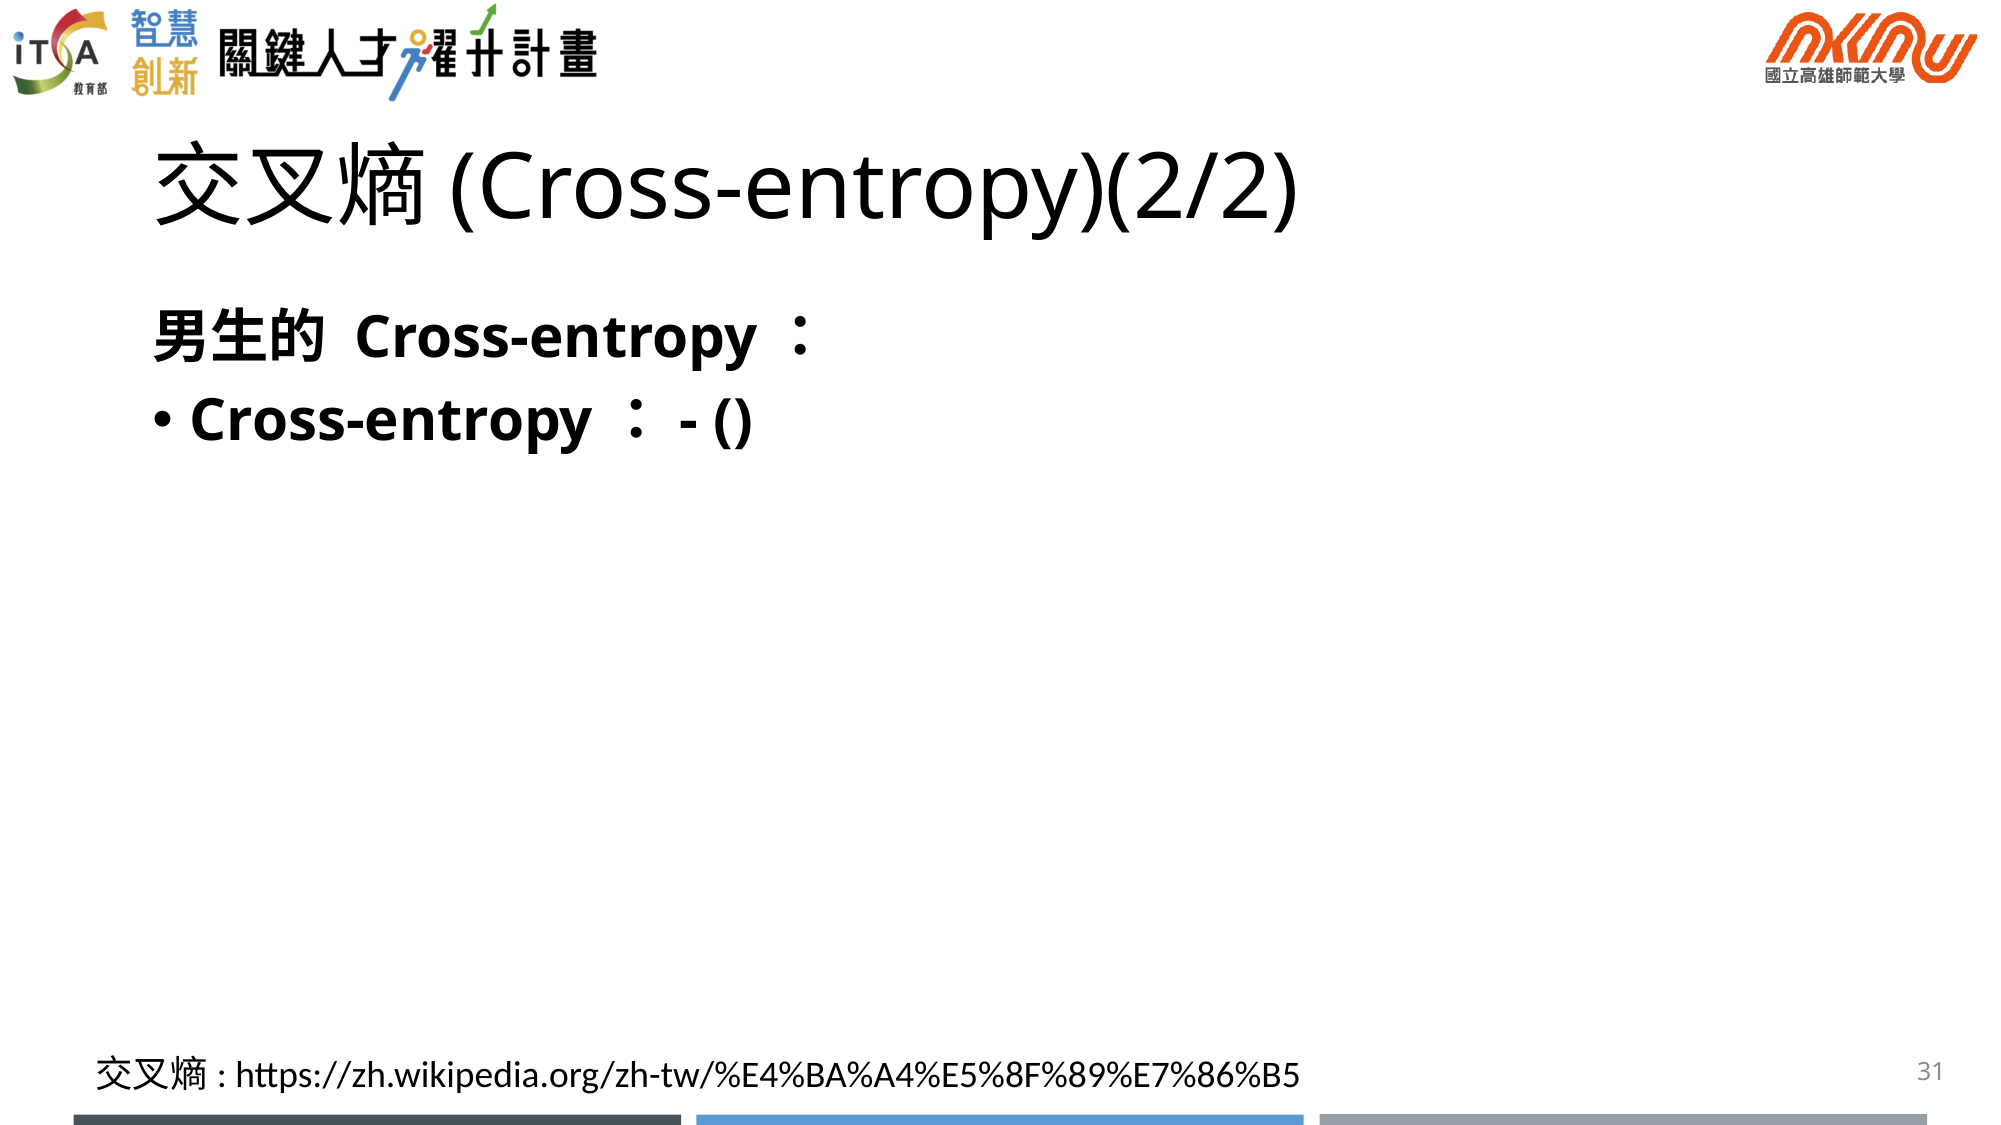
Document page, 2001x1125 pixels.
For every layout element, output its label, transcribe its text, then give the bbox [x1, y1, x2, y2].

text_box 交叉熵: https://zh.wikipedia.org/zh-tw/%E4%BA%A4%E5%8F%89%E7%86%B5 [80, 1042, 1317, 1103]
picture [9, 1, 603, 102]
title 交叉熵(Cross-entropy)(2/2) [137, 100, 1863, 278]
list 男生的 Cross-entropy： Cross-entropy：- () [137, 299, 1906, 1013]
slide_number 31 [1510, 1042, 1961, 1103]
